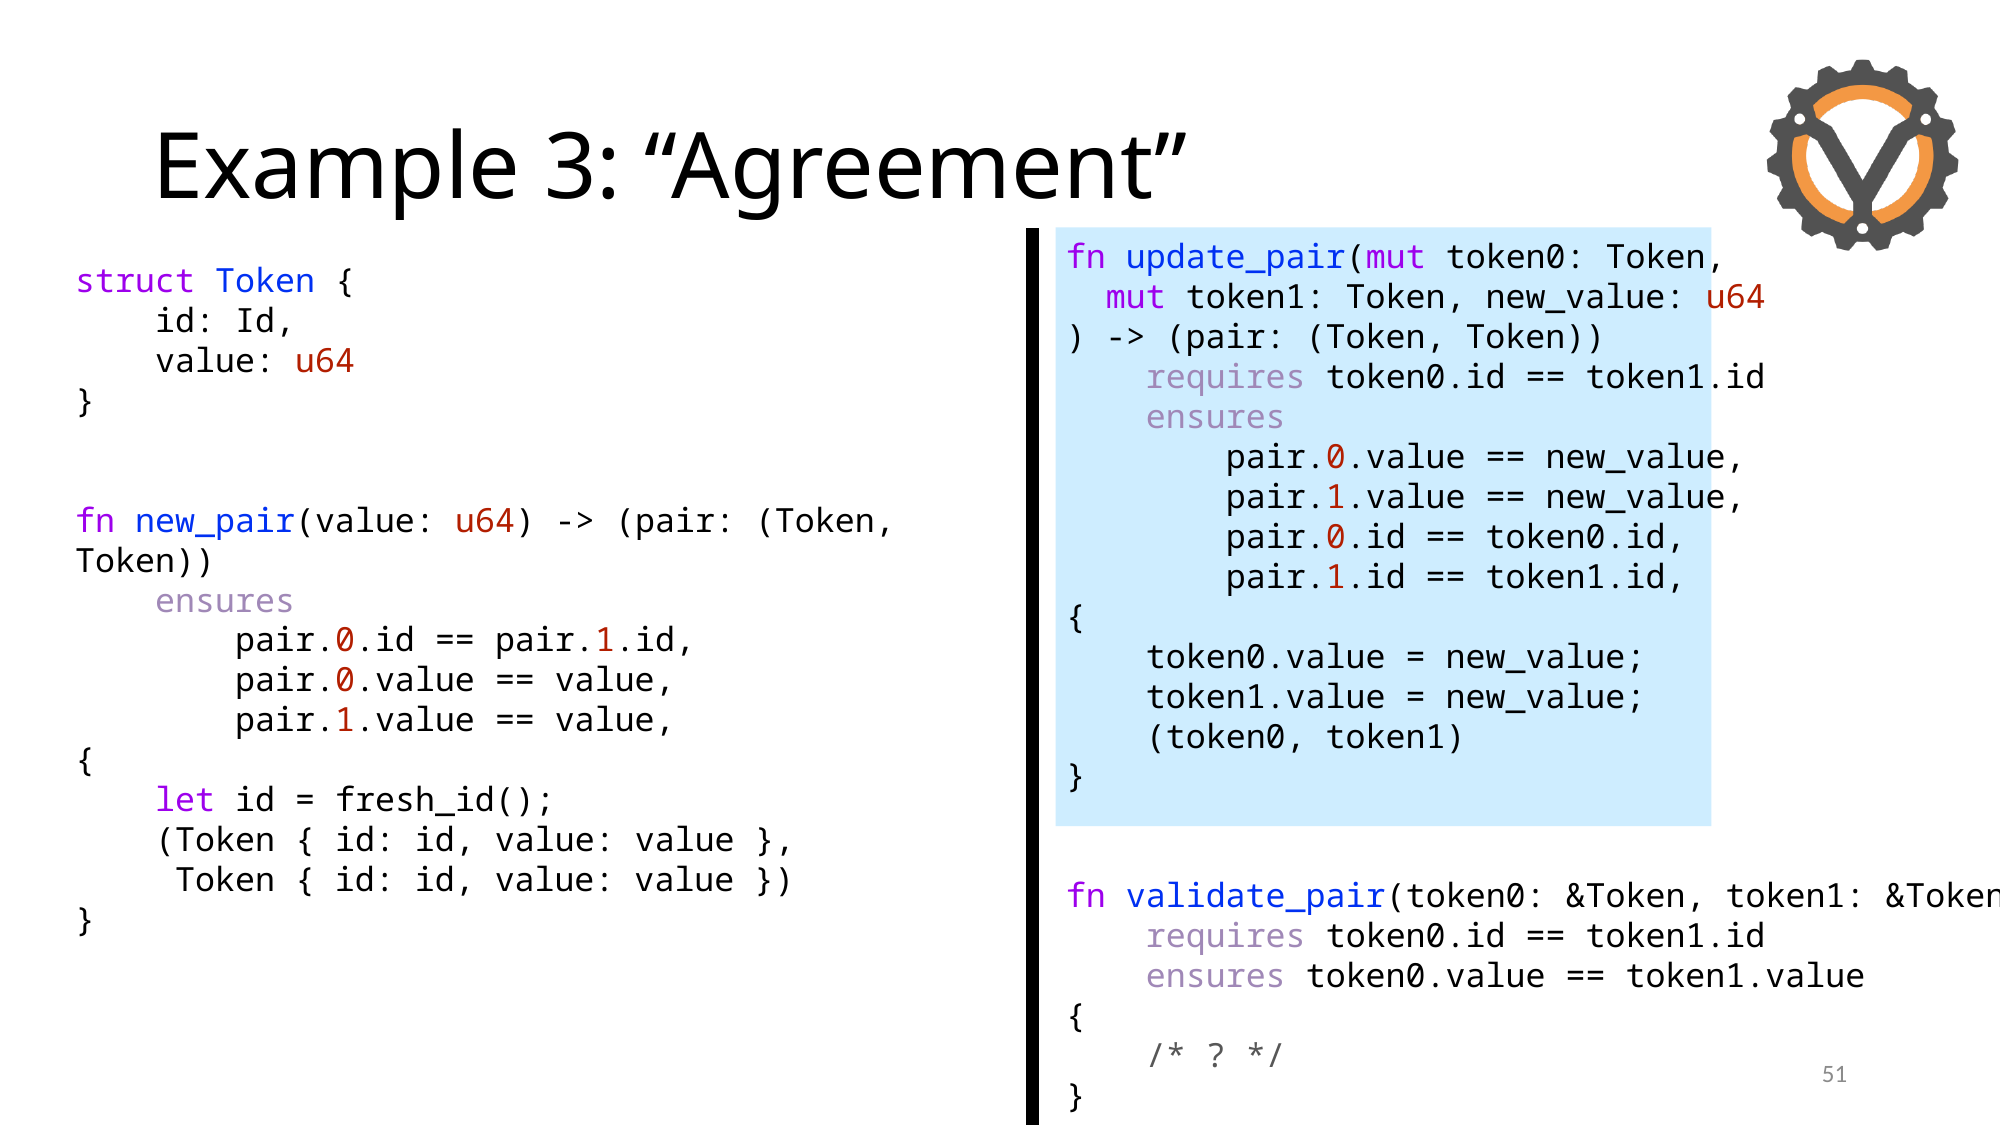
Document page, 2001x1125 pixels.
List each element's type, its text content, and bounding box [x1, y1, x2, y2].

picture [1766, 59, 1959, 228]
text_box fn update_pair(mut token0: Token, mut token1: Token, new_value: u64 ) -> (pair: (Token, Token)) requires token0.id == token1.id ensures pair.0.value == new_value, pair.1.value == new_value, pair.0.id == token0.id, pair.1.id == token1.id, { token0.value = new_value; token1.value = new_value; (token0, token1) } fn validate_pair(token0: &Token, token1: &Token) requires token0.id == token1.id ensures token0.value == token1.value { /* ? */ } [1051, 228, 2000, 1122]
title Example 3: “Agreement” [137, 59, 1751, 278]
text_box struct Token { id: Id, value: u64 } fn new_pair(value: u64) -> (pair: (Token, Token)) ensures pair.0.id == pair.1.id, pair.0.value == value, pair.1.value == value, { let id = fresh_id(); (Token { id: id, value: value }, Token { id: id, value: value }) } [60, 251, 1000, 946]
